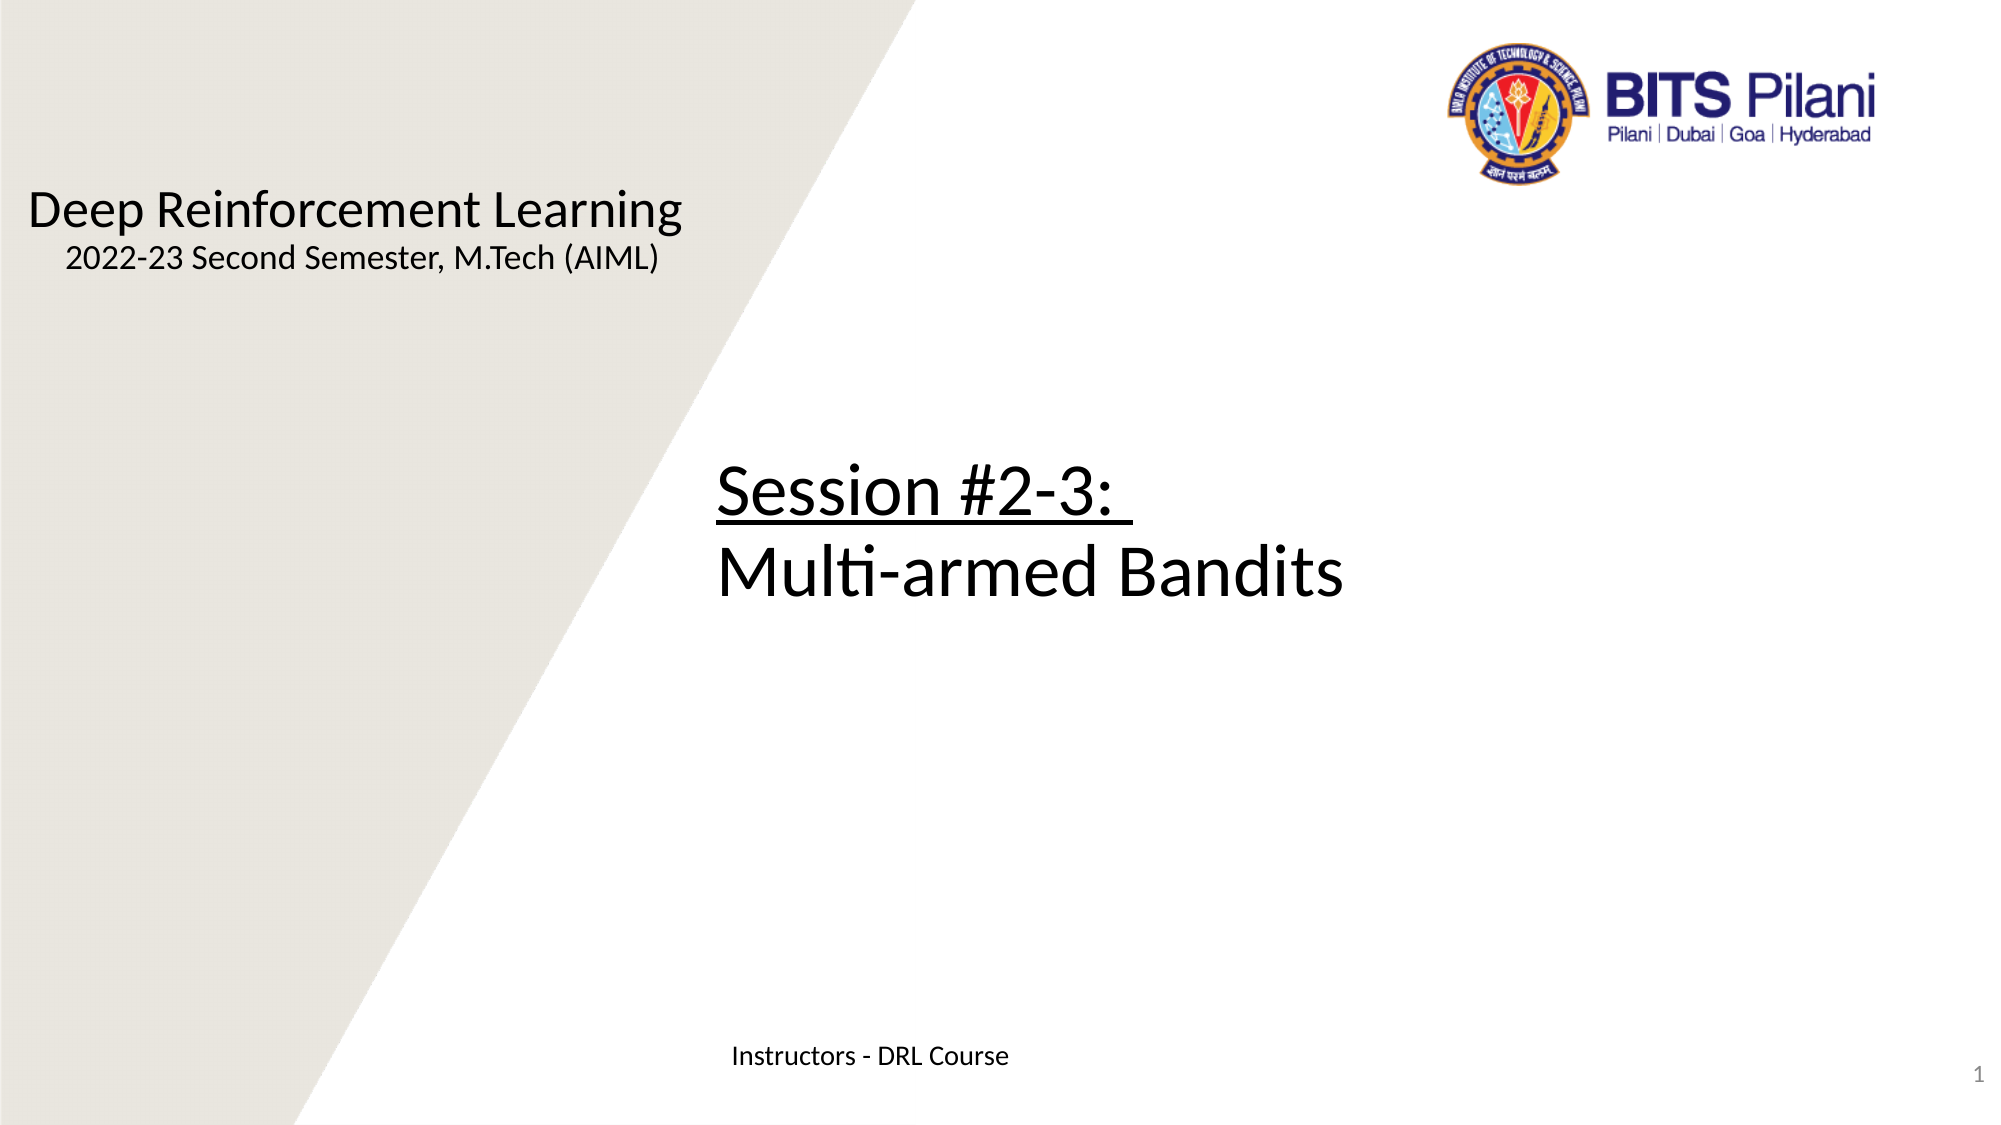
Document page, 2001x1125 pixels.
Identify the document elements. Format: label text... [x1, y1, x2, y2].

slide_number 1 [1550, 1042, 2000, 1103]
title Session #2-3: Multi-armed Bandits [701, 505, 1907, 620]
picture [0, 0, 916, 1125]
picture [1447, 43, 1995, 186]
